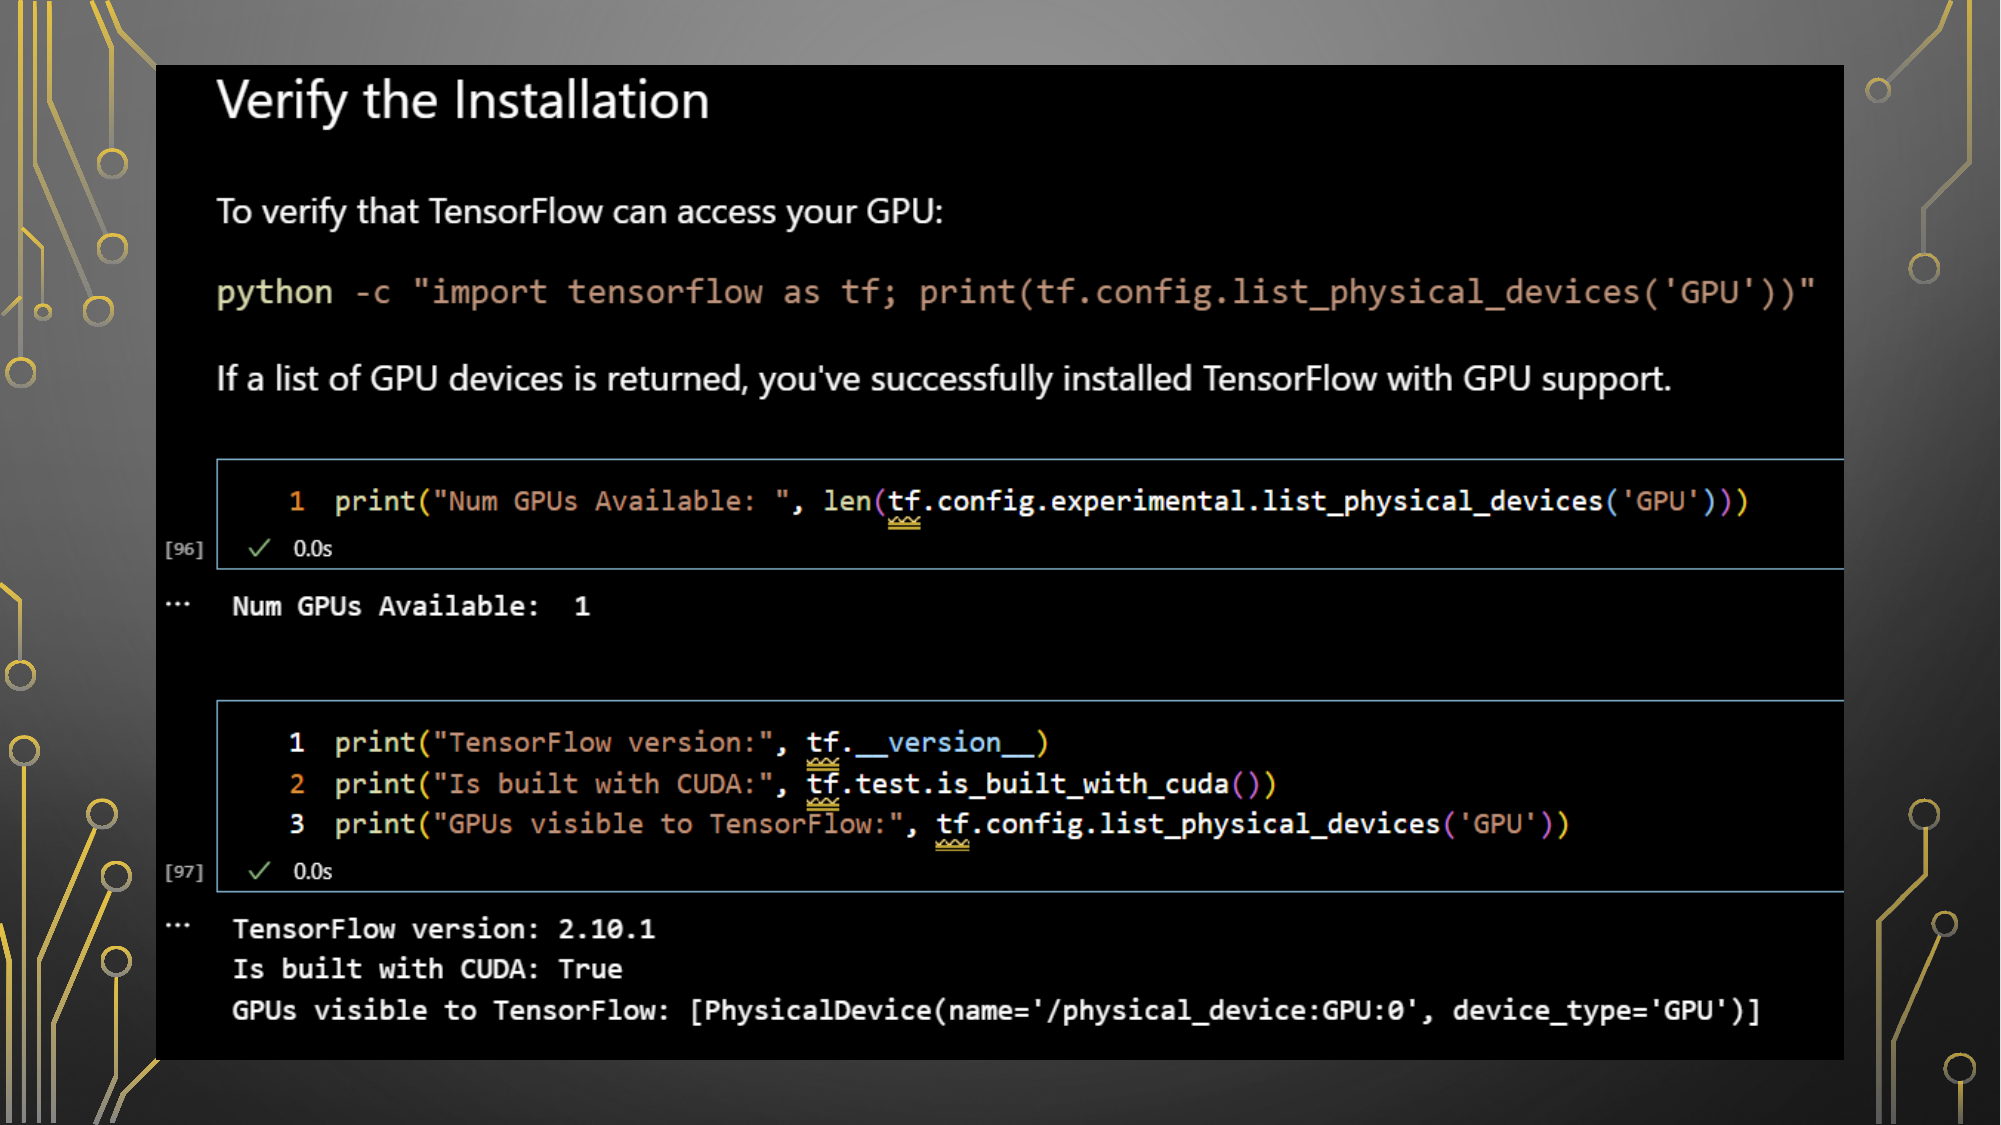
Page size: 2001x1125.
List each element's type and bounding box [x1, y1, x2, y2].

picture [155, 65, 1845, 1060]
